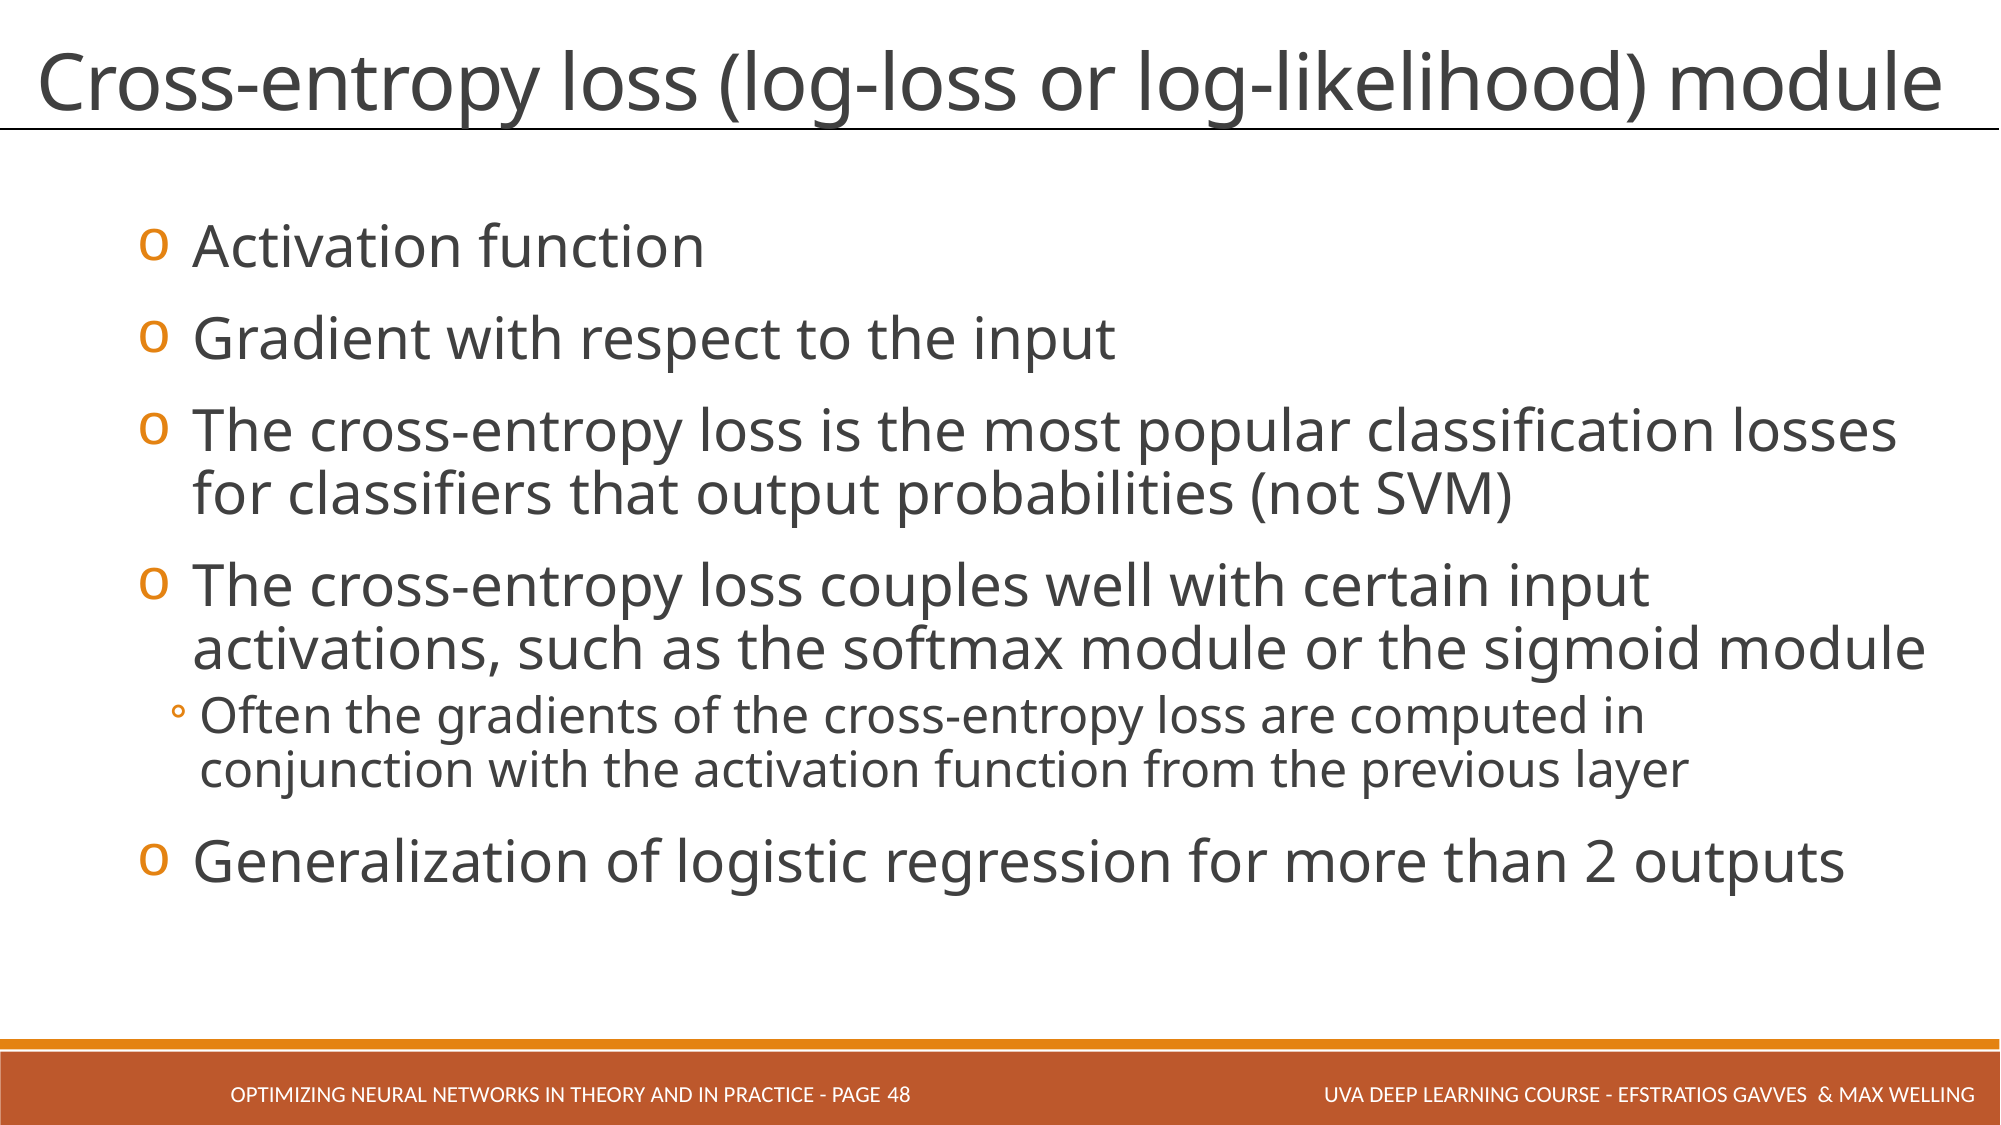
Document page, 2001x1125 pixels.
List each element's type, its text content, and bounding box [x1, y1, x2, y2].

footer UVA Deep Learning COURSE - Efstratios Gavves & Max Welling [1078, 1063, 1992, 1124]
slide_number OPTIMIZING NEURAL NETWORKS IN THEORY AND IN PRACTICE - PAGE 48 [0, 1063, 926, 1124]
title Cross-entropy loss (log-loss or log-likelihood) module [21, 23, 1987, 134]
